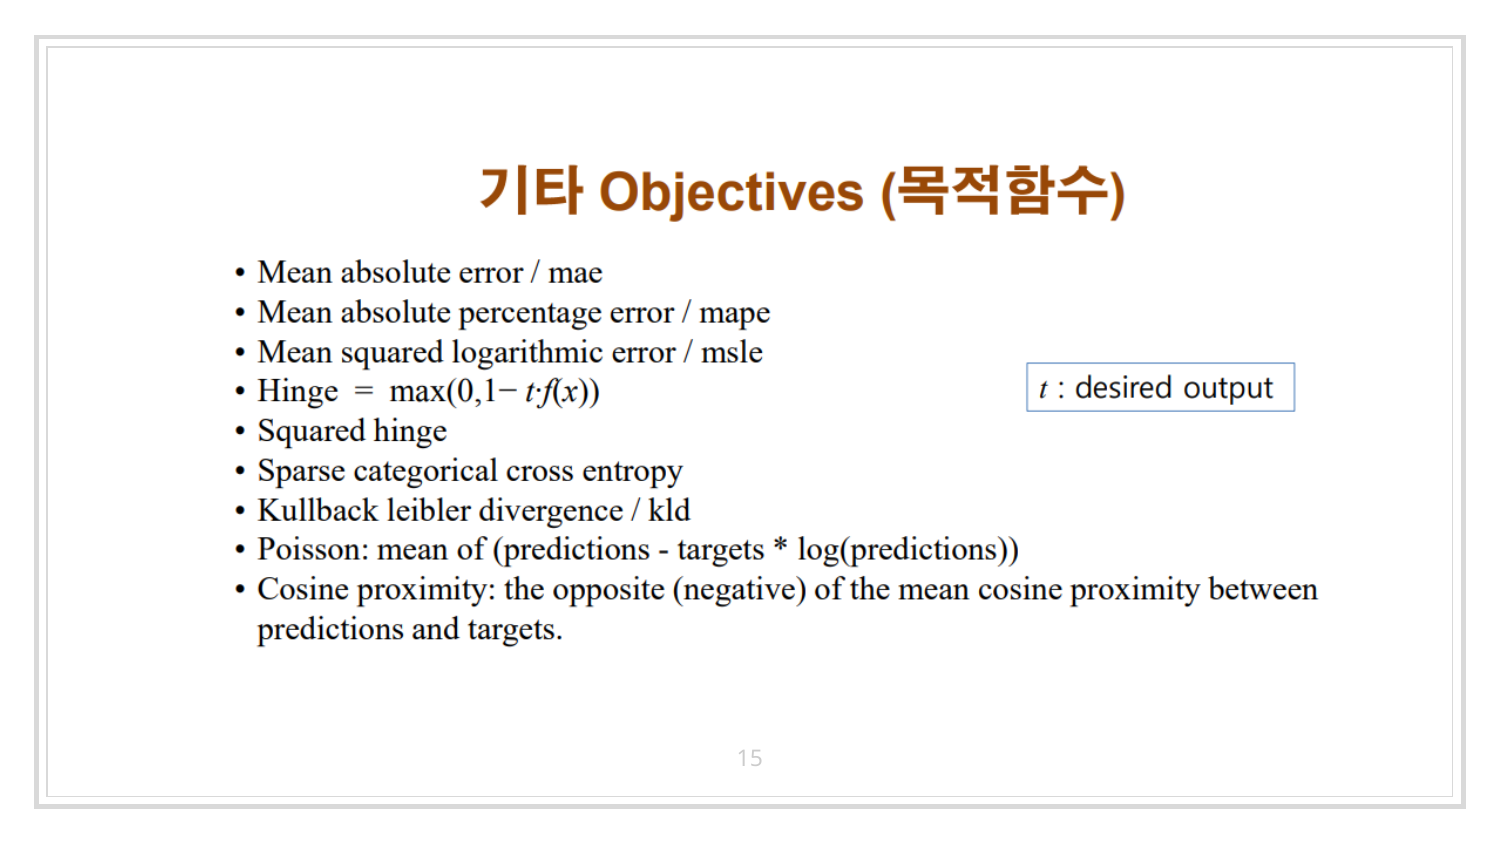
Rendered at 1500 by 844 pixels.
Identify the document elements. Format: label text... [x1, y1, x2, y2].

slide_number 15 [705, 725, 795, 790]
picture [219, 161, 1371, 665]
